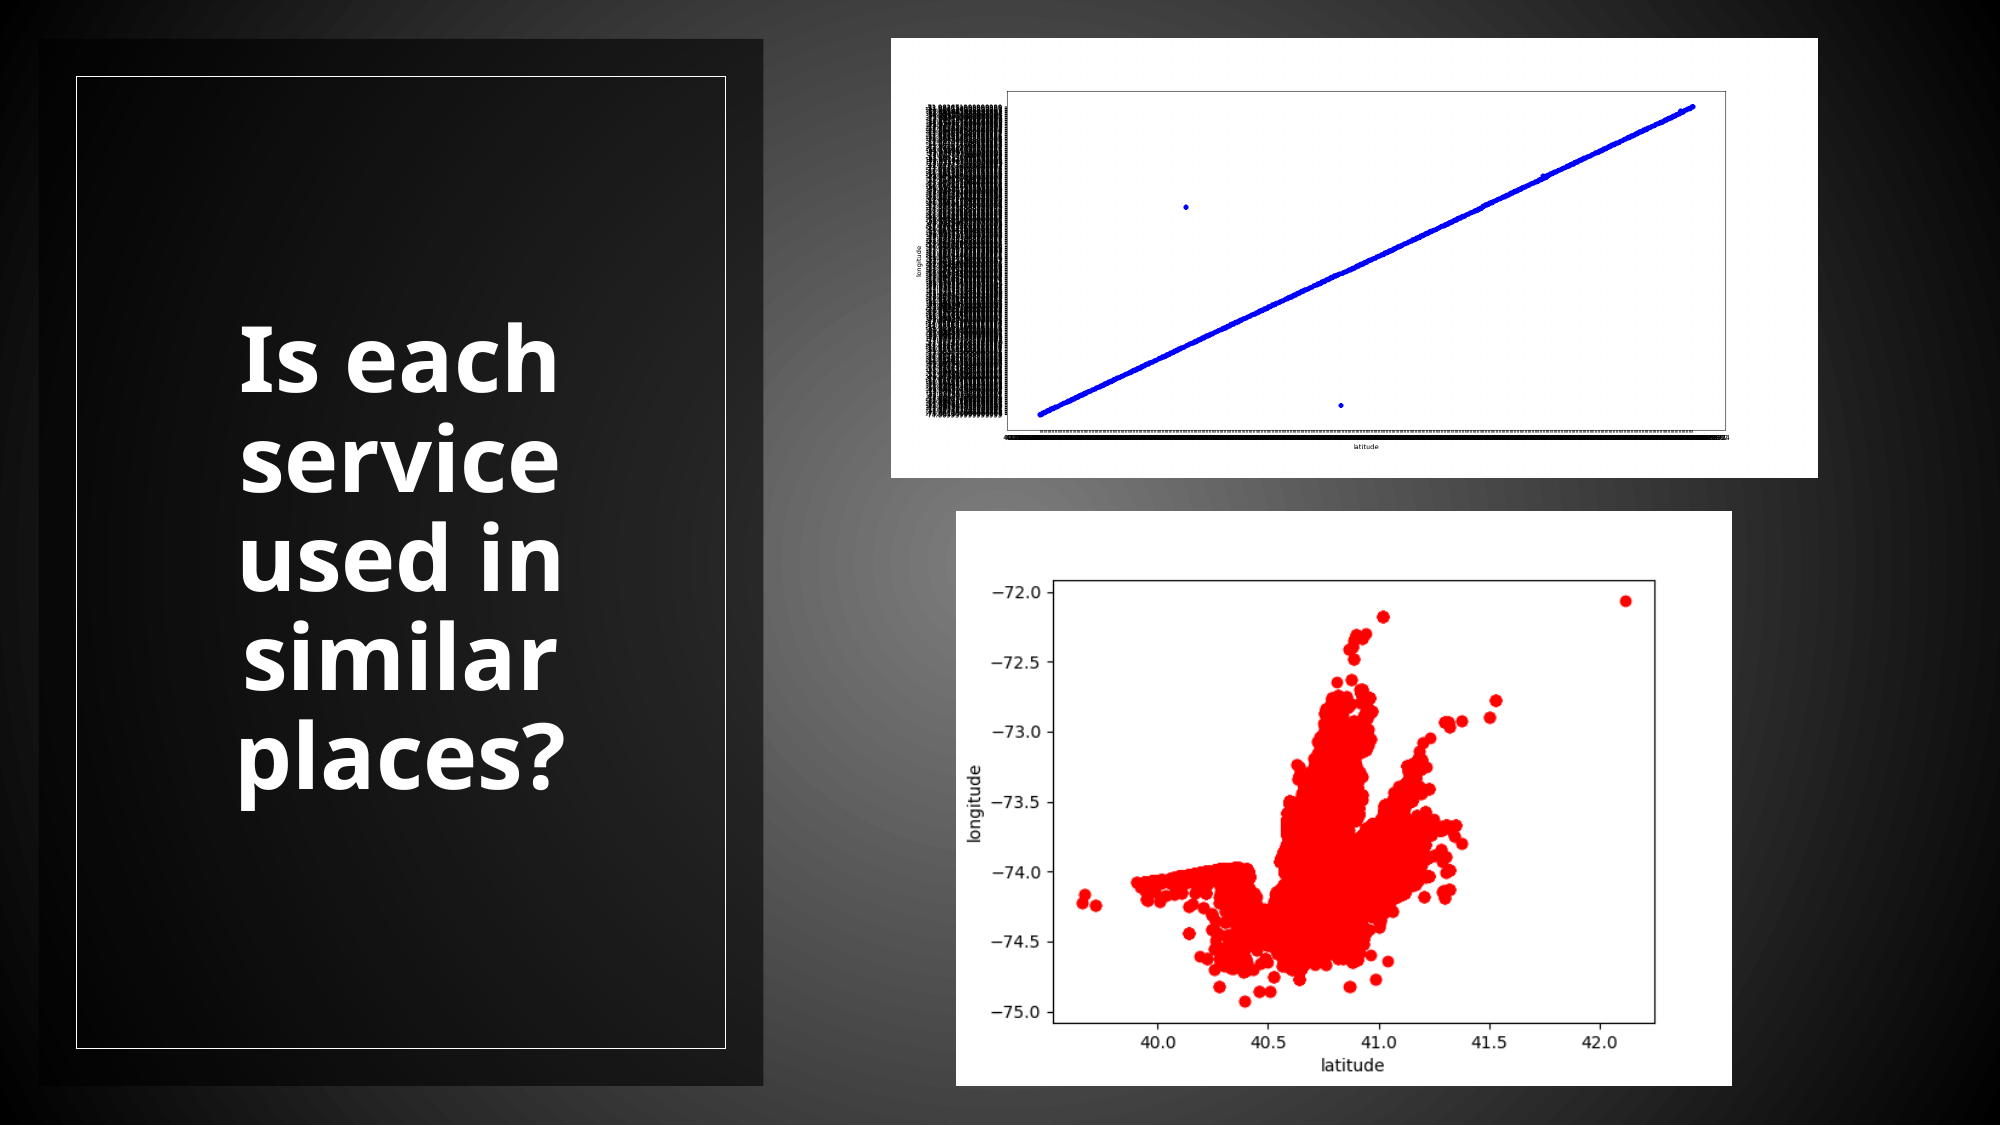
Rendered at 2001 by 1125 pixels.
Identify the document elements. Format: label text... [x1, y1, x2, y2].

picture [956, 511, 1732, 1086]
text_box [76, 76, 726, 1049]
text_box [38, 38, 764, 1086]
text_box [0, 0, 2000, 1125]
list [891, 38, 1818, 478]
title Is each service used in similar places? [110, 143, 692, 980]
